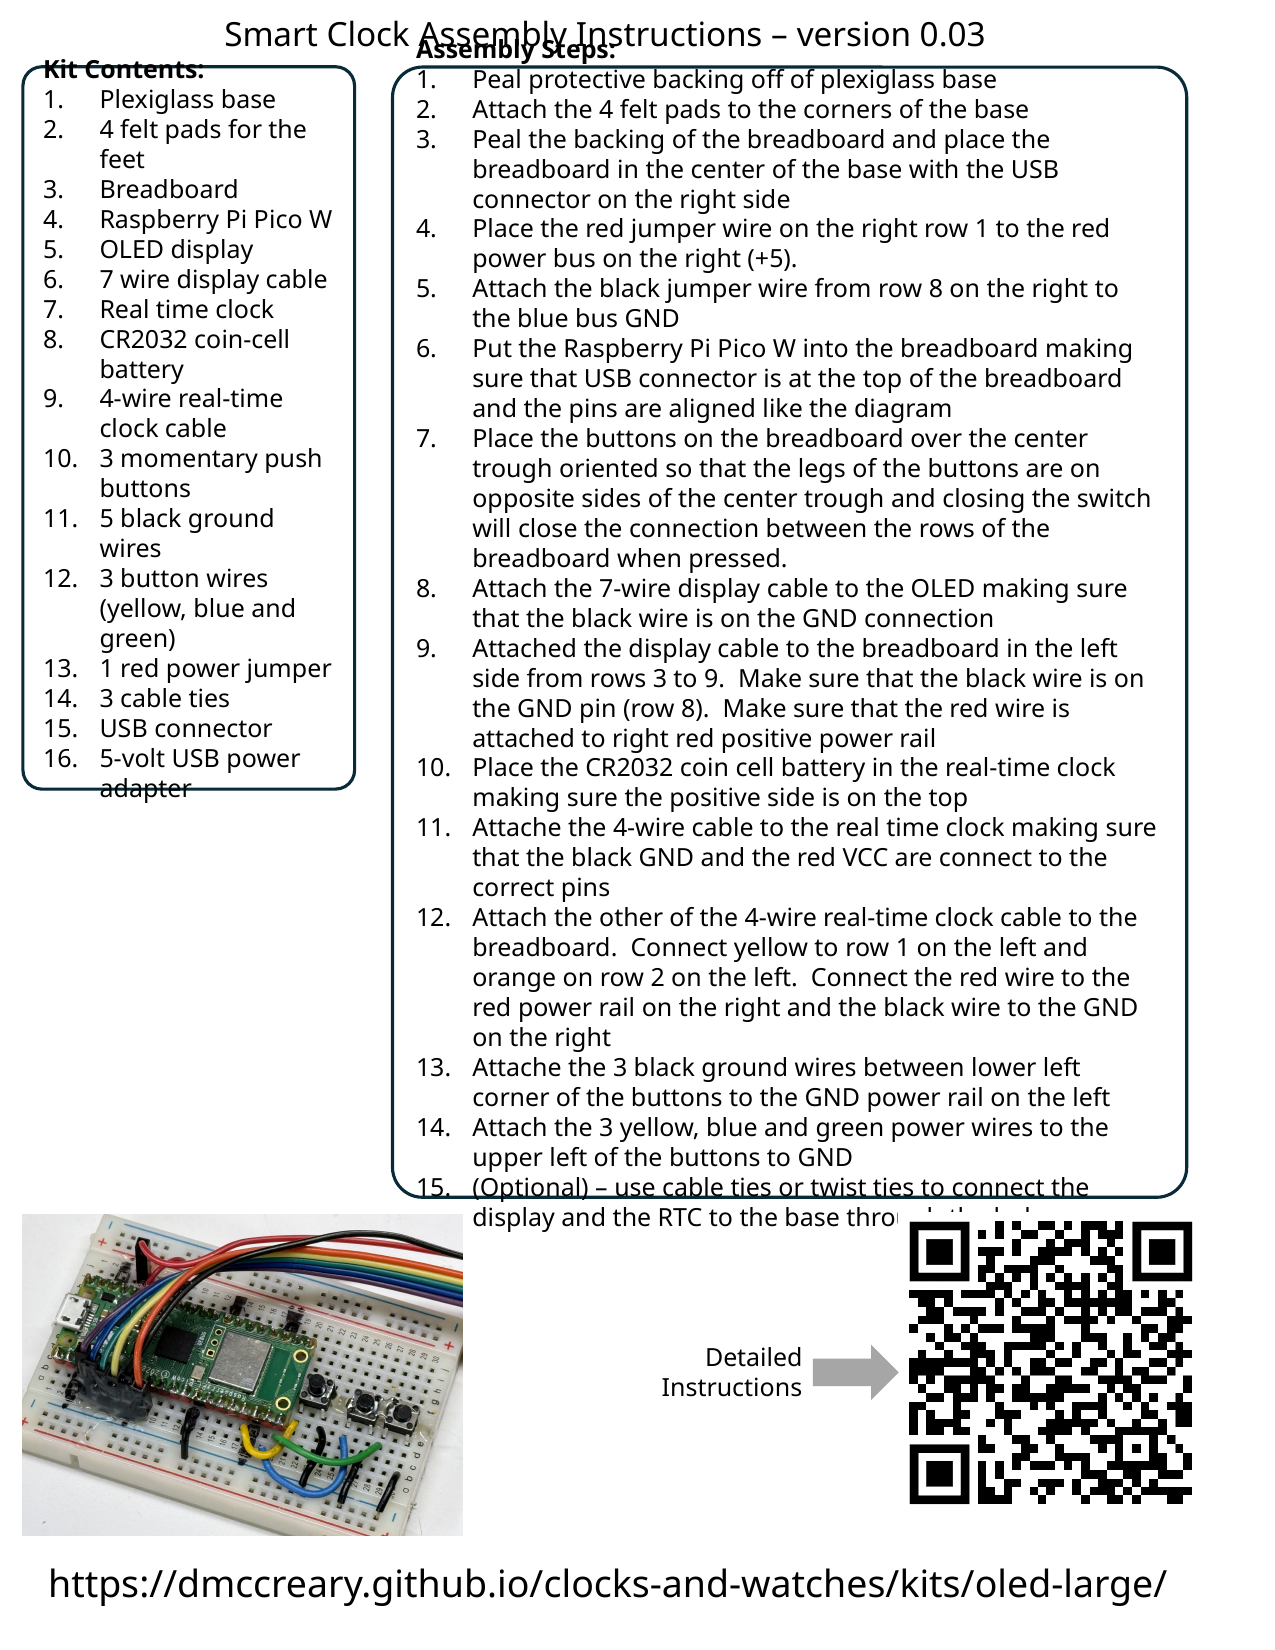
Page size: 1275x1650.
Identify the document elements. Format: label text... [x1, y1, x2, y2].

title Smart Clock Assembly Instructions – version 0.03 [63, 0, 1148, 62]
picture [22, 1214, 463, 1536]
text_box https://dmccreary.github.io/clocks-and-watches/kits/oled-large/ [33, 1552, 1183, 1613]
text_box [811, 1340, 898, 1404]
picture [898, 1211, 1203, 1511]
text_box Kit Contents: Plexiglass base 4 felt pads for the feet Breadboard Raspberry Pi Pico W OLED display 7 wire display cable Real time clock CR2032 coin-cell battery 4-wire real-time clock cable 3 momentary push buttons 5 black ground wires 3 button wires (yellow, blue and green) 1 red power jumper 3 cable ties USB connector 5-volt USB power adapter [21, 65, 357, 791]
text_box Detailed Instructions [646, 1334, 818, 1410]
text_box Assembly Steps: Peal protective backing off of plexiglass base Attach the 4 felt pads to the corners of the base Peal the backing of the breadboard and place the breadboard in the center of the base with the USB connector on the right side Place the red jumper wire on the right row 1 to the red power bus on the right (+5). Attach the black jumper wire from row 8 on the right to the blue bus GND Put the Raspberry Pi Pico W into the breadboard making sure that USB connector is at the top of the breadboard and the pins are aligned like the diagram Place the buttons on the breadboard over the center trough oriented so that the legs of the buttons are on opposite sides of the center trough and closing the switch will close the connection between the rows of the breadboard when pressed. Attach the 7-wire display cable to the OLED making sure that the black wire is on the GND connection Attached the display cable to the breadboard in the left side from rows 3 to 9. Make sure that the black wire is on the GND pin (row 8). Make sure that the red wire is attached to right red positive power rail Place the CR2032 coin cell battery in the real-time clock making sure the positive side is on the top Attache the 4-wire cable to the real time clock making sure that the black GND and the red VCC are connect to the correct pins Attach the other of the 4-wire real-time clock cable to the breadboard. Connect yellow to row 1 on the left and orange on row 2 on the left. Connect the red wire to the red power rail on the right and the black wire to the GND on the right Attache the 3 black ground wires between lower left corner of the buttons to the GND power rail on the left Attach the 3 yellow, blue and green power wires to the upper left of the buttons to GND (Optional) – use cable ties or twist ties to connect the display and the RTC to the base through the holes [390, 65, 1189, 1199]
